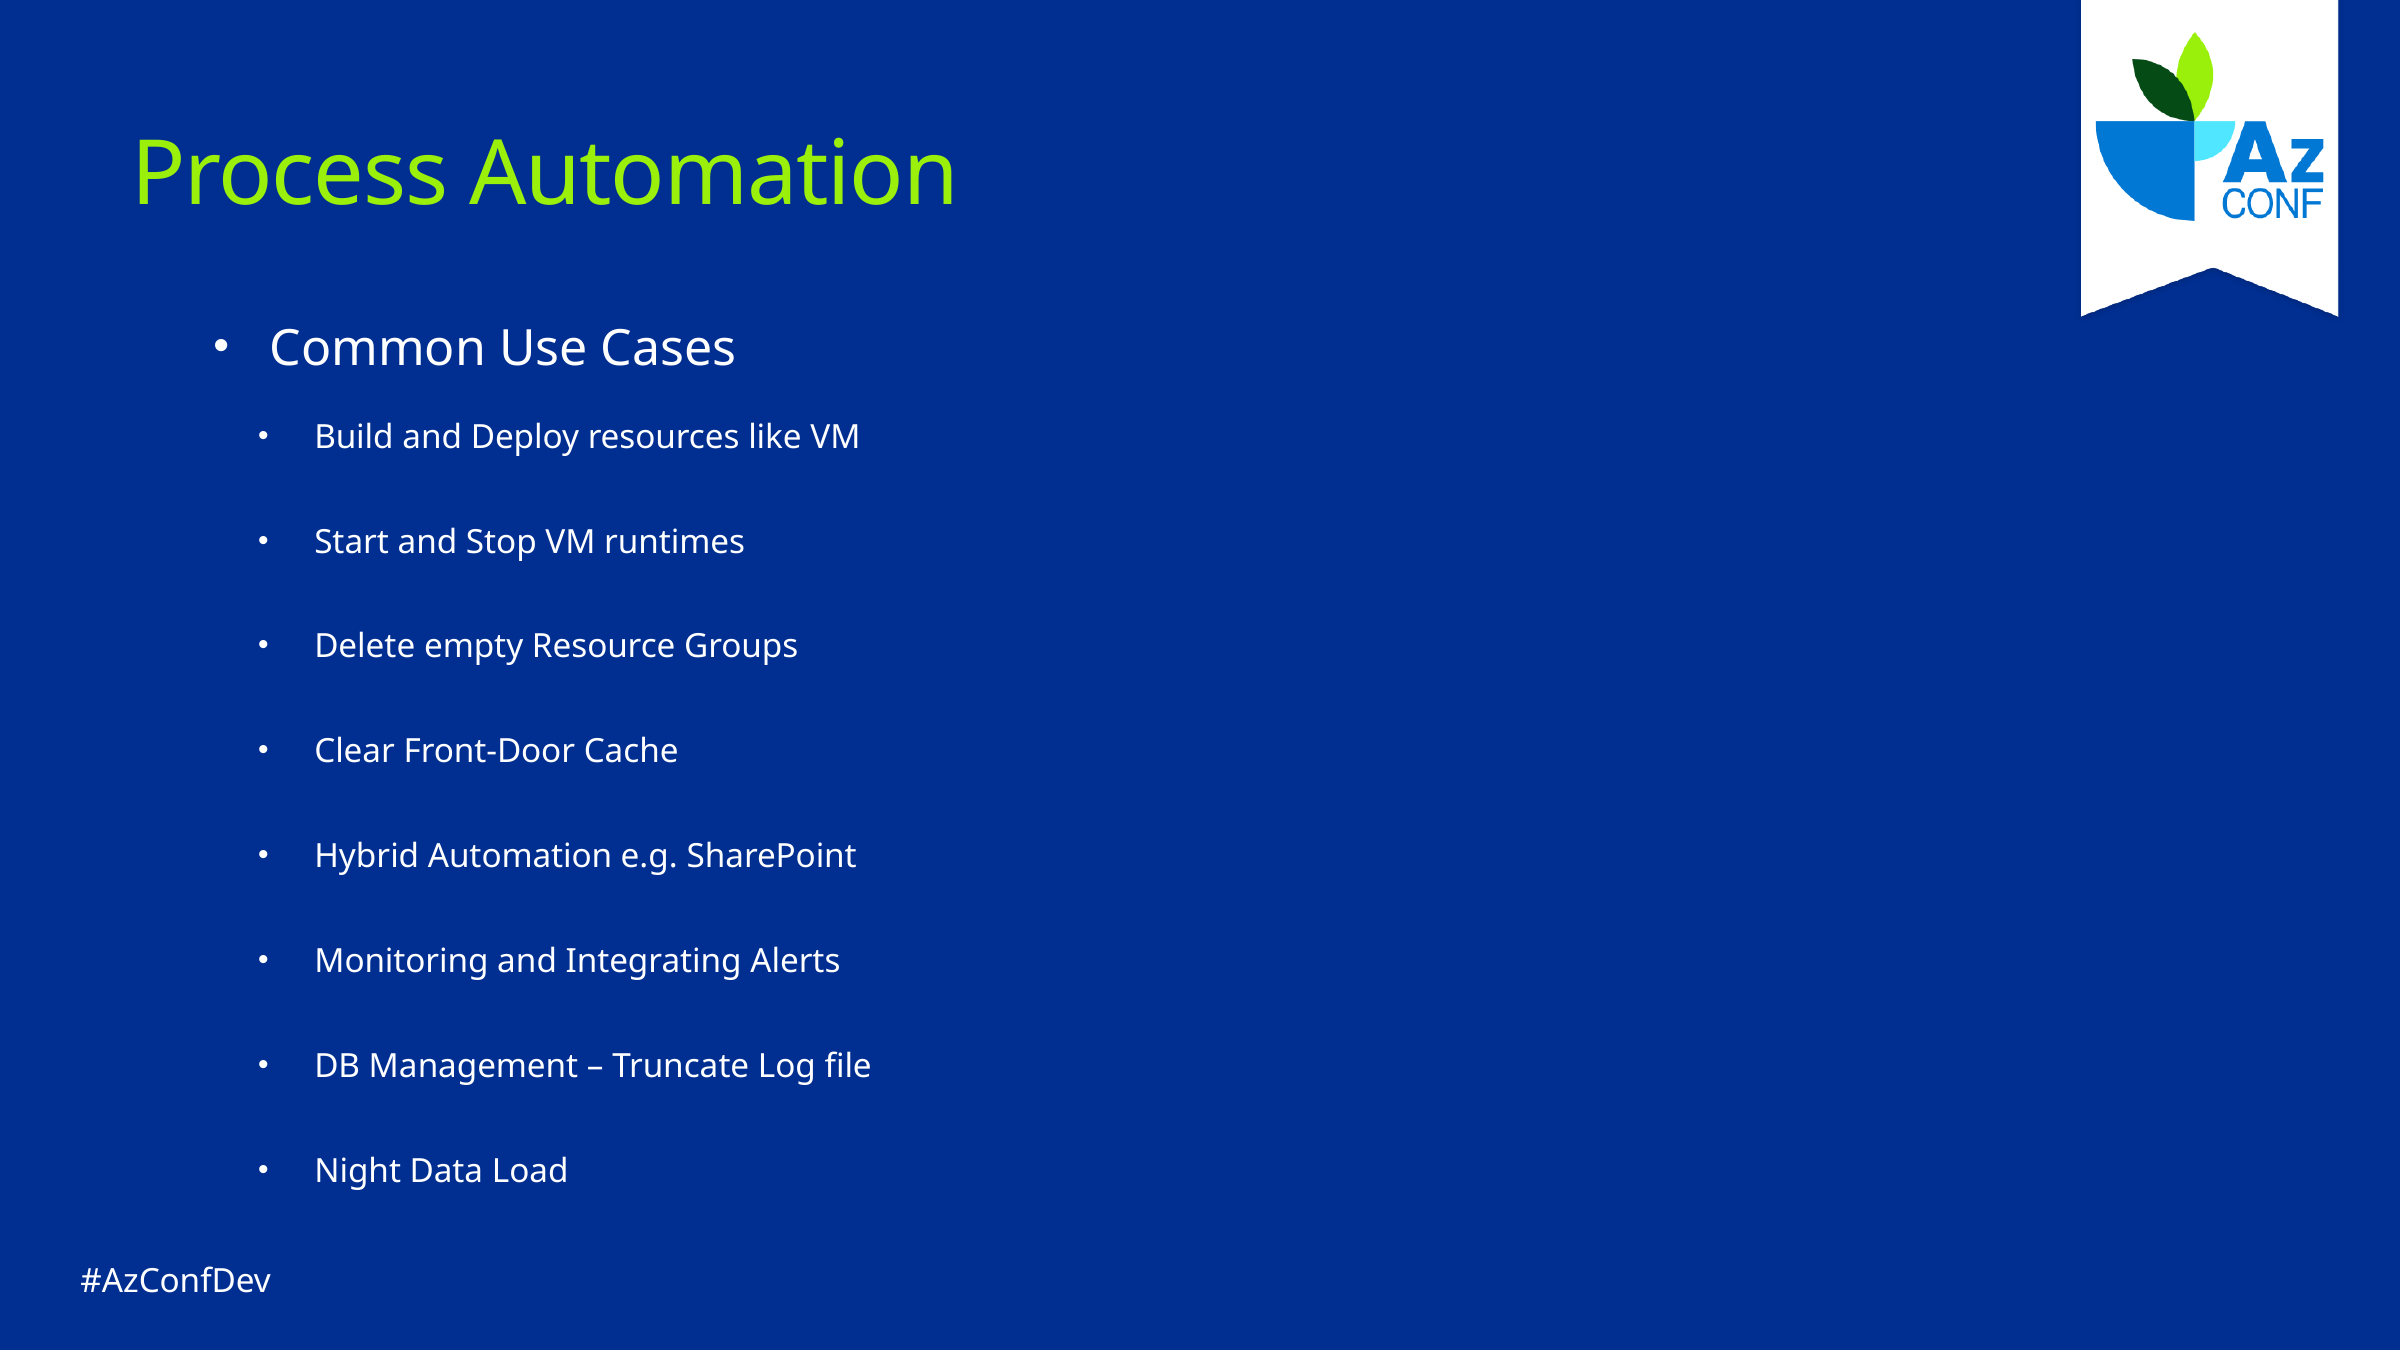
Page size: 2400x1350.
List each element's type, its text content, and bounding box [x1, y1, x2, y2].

list Common Use Cases Build and Deploy resources like VM Start and Stop VM runtimes Delete empty Resource Groups Clear Front-Door Cache Hybrid Automation e.g. SharePoint Monitoring and Integrating Alerts DB Management – Truncate Log file Night Data Load [213, 255, 2125, 1200]
picture [2073, 0, 2346, 326]
title Process Automation [131, 125, 1246, 224]
